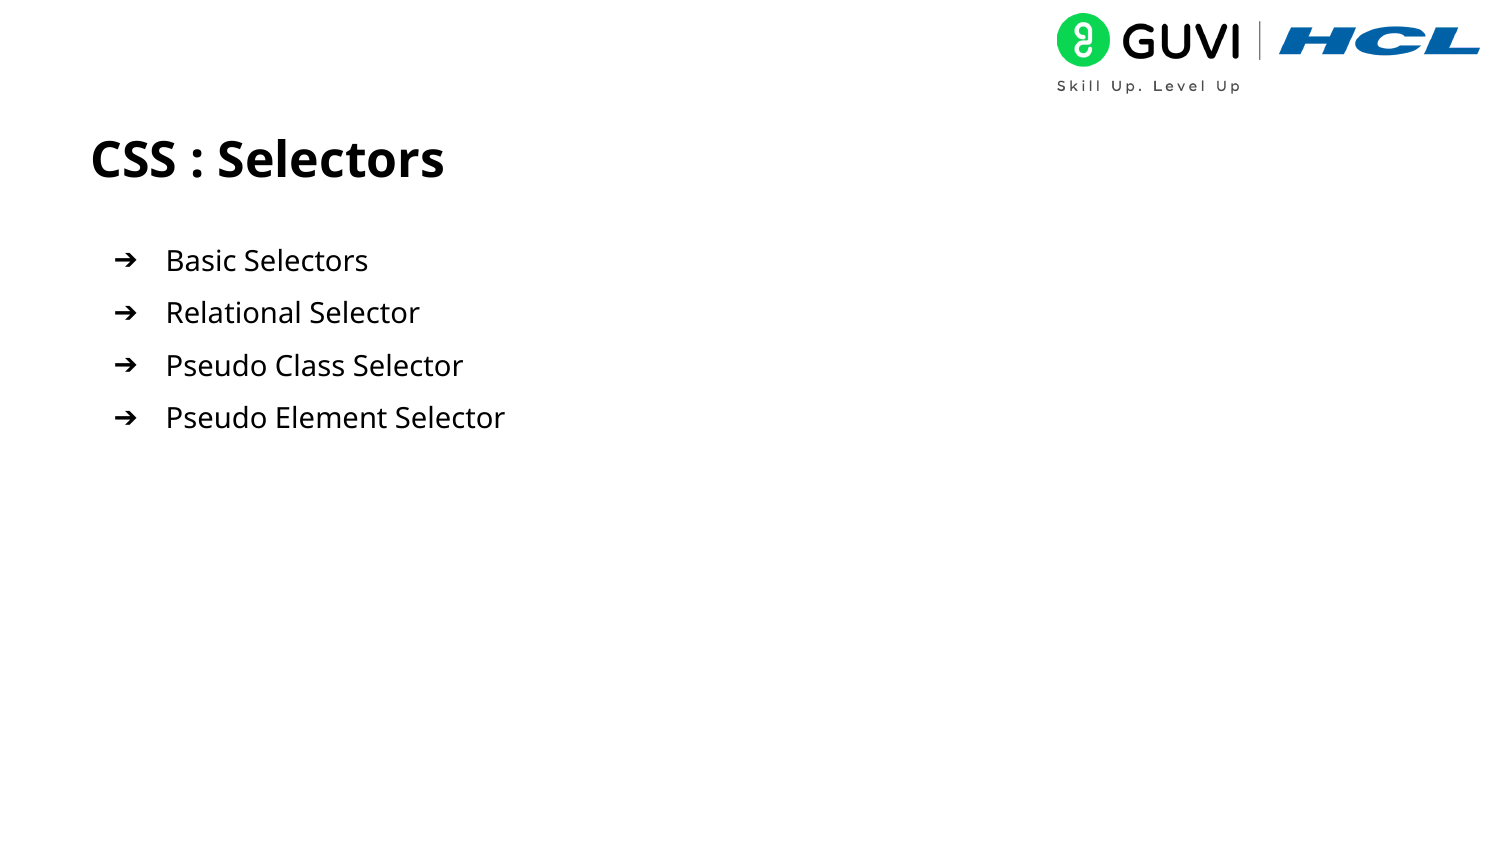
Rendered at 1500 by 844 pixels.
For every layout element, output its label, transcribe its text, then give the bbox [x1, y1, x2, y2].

text_box Basic Selectors Relational Selector Pseudo Class Selector Pseudo Element Selector [75, 209, 1425, 450]
title CSS : Selectors [75, 112, 1424, 209]
picture [1057, 13, 1480, 102]
